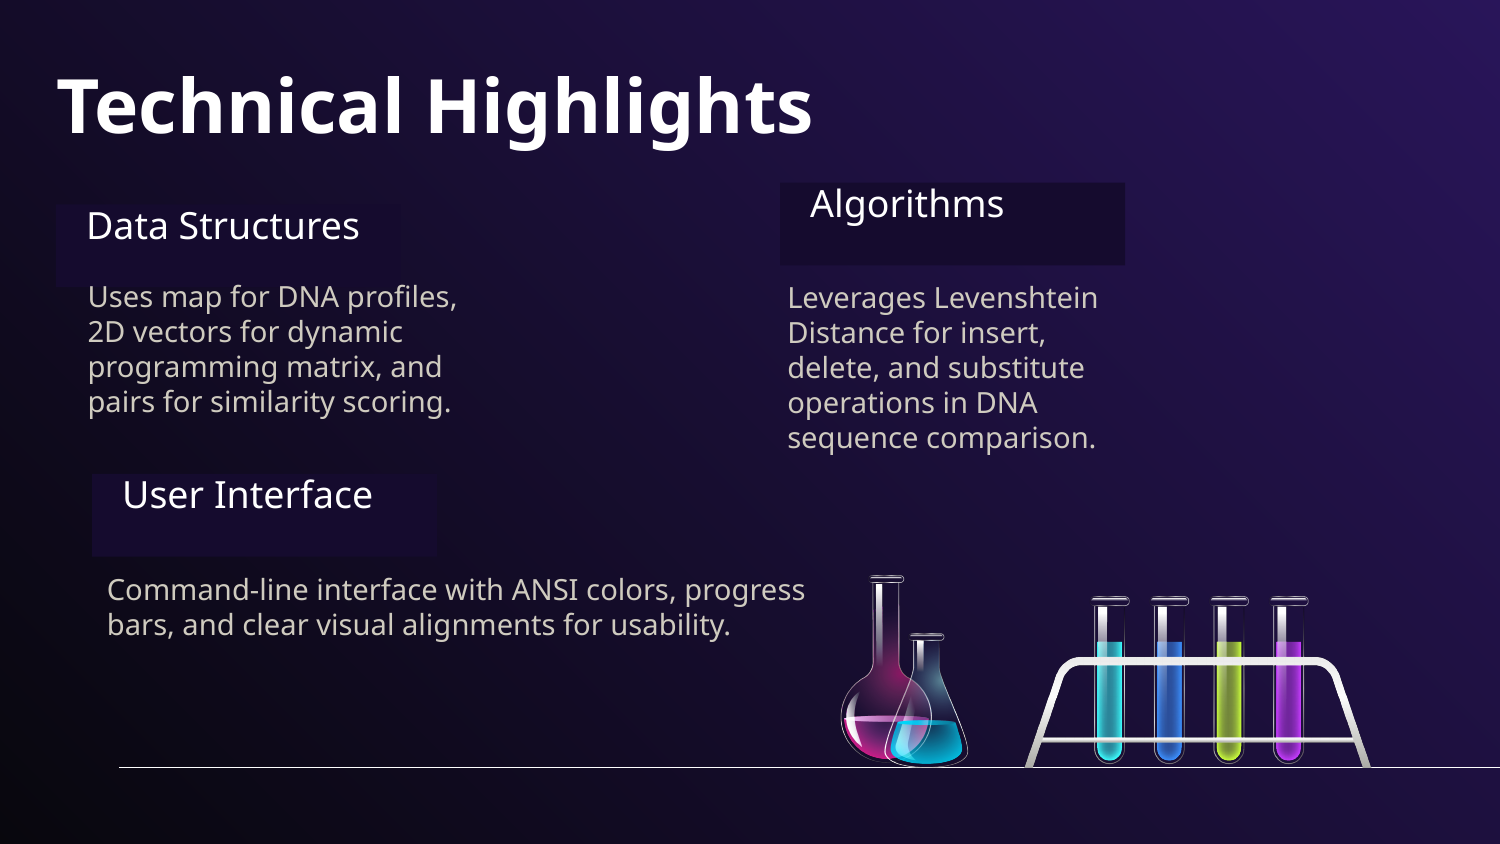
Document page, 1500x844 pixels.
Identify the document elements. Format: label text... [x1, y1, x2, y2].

subtitle User Interface [92, 473, 437, 557]
picture [832, 563, 975, 780]
text_box Data Structures [55, 204, 401, 288]
text_box Leverages Levenshtein Distance for insert, delete, and substitute operations in DNA sequence comparison. [772, 272, 1133, 497]
text_box Algorithms [780, 182, 1126, 266]
picture [1016, 561, 1378, 769]
text_box Uses map for DNA profiles, 2D vectors for dynamic programming matrix, and pairs for similarity scoring. [72, 271, 510, 461]
title Technical Highlights [56, 38, 834, 170]
text_box Command-line interface with ANSI colors, progress bars, and clear visual alignments for usability. [92, 563, 831, 684]
